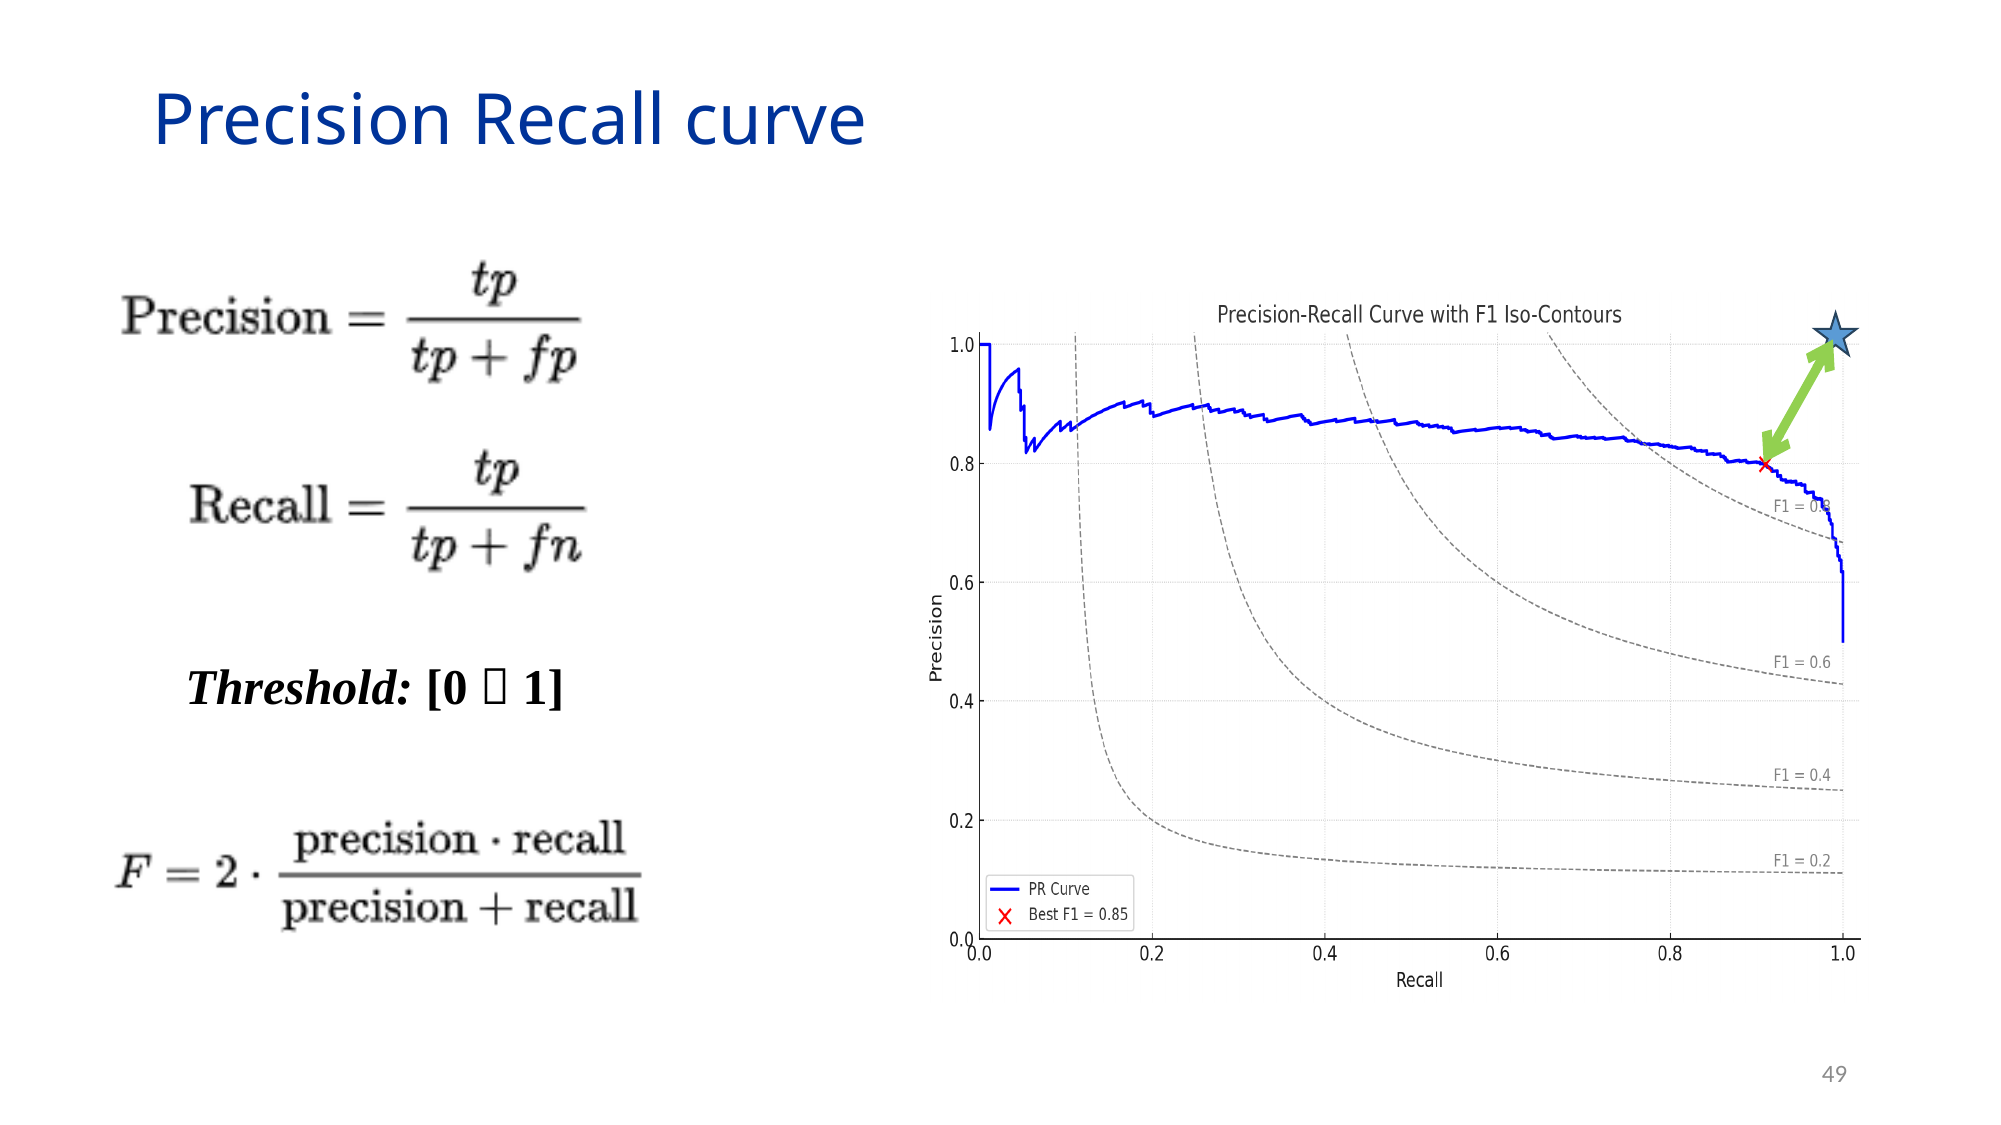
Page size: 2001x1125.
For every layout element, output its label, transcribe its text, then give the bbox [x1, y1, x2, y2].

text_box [1763, 339, 1833, 463]
picture [98, 250, 607, 393]
picture [98, 796, 652, 953]
slide_number 49 [1412, 1042, 1863, 1103]
title Precision Recall curve [137, 75, 1863, 168]
picture [918, 292, 1869, 1003]
text_box Threshold: [0  1] [170, 647, 580, 723]
picture [98, 441, 607, 598]
